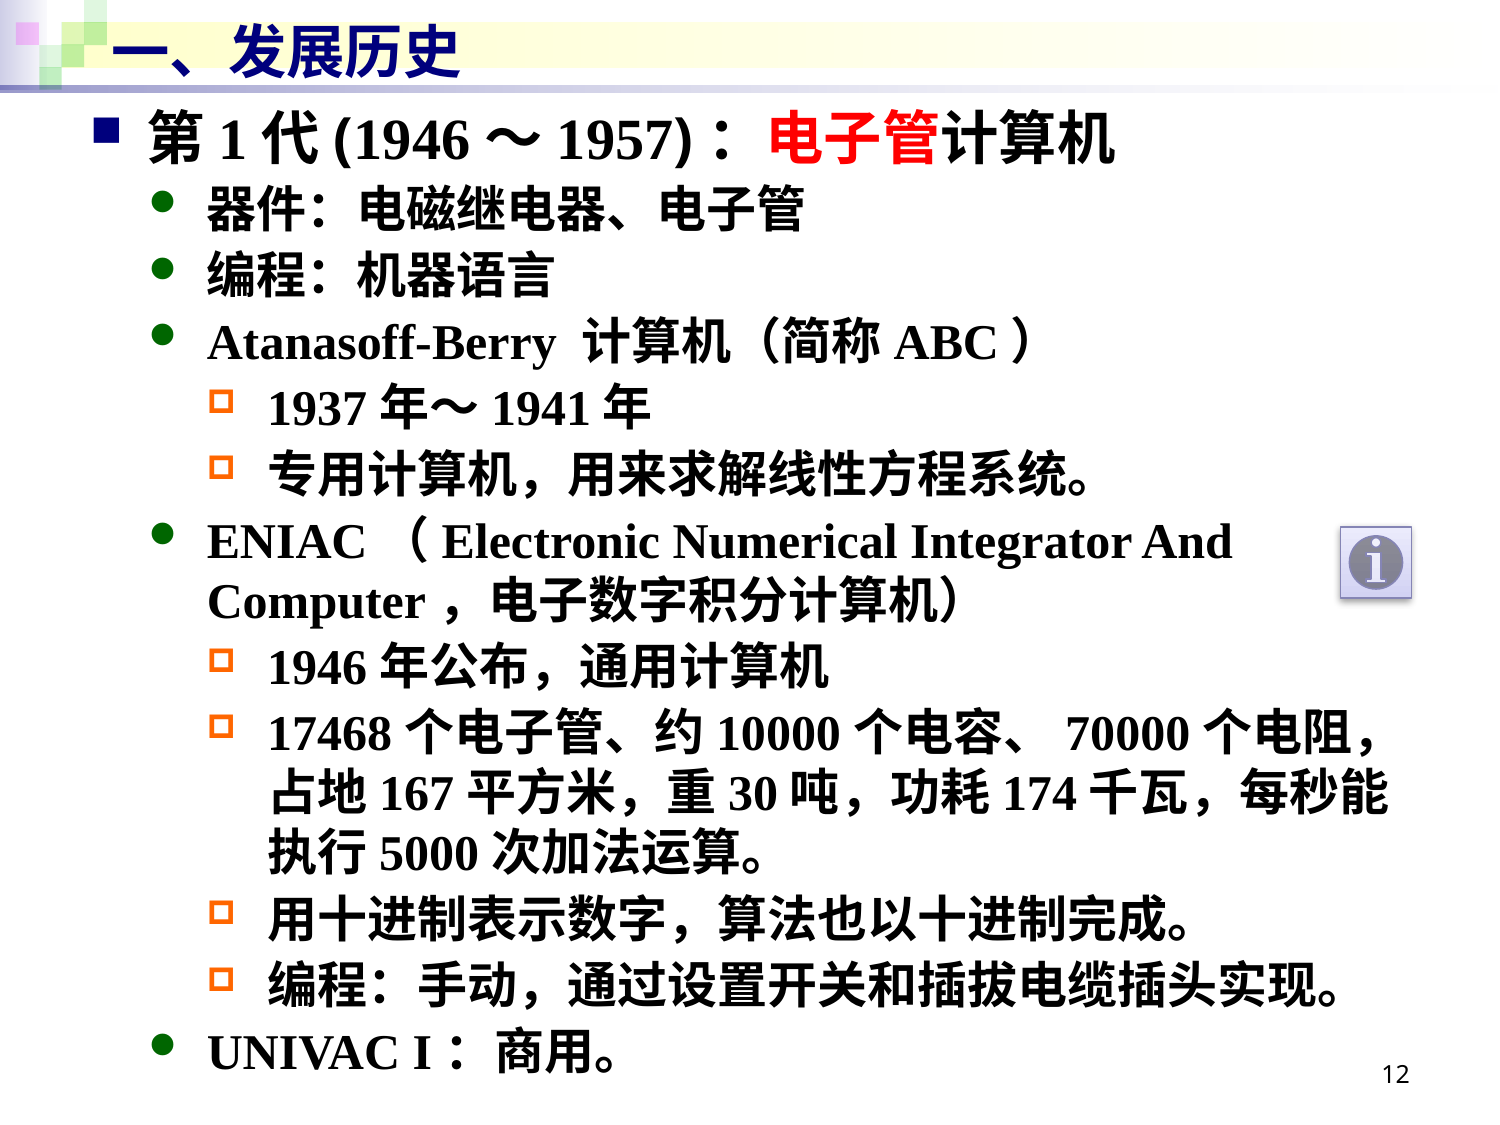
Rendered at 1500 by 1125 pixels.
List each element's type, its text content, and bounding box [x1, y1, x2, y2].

text_box [1367, 553, 1385, 582]
text_box [1340, 526, 1412, 599]
title 一、发展历史 [96, 6, 1448, 92]
list 第1代(1946～1957)：电子管计算机 器件：电磁继电器、电子管 编程：机器语言 Atanasoff-Berry 计算机（简称ABC） 1937年～1941年 专用计算机，用来求解线性方程系统。 ENIAC（Electronic Numerical Integrator And Computer，电子数字积分计算机） 1946年公布，通用计算机 17468个电子管、约10000个电容、70000个电阻，占地167平方米，重30吨，功耗174千瓦，每秒能执行5000次加法运算。 用十进制表示数字，算法也以十进制完成。 编程：手动，通过设置开关和插拔电缆插头实现。 UNIVAC I：商用。 [74, 92, 1448, 1101]
text_box [1372, 539, 1380, 546]
